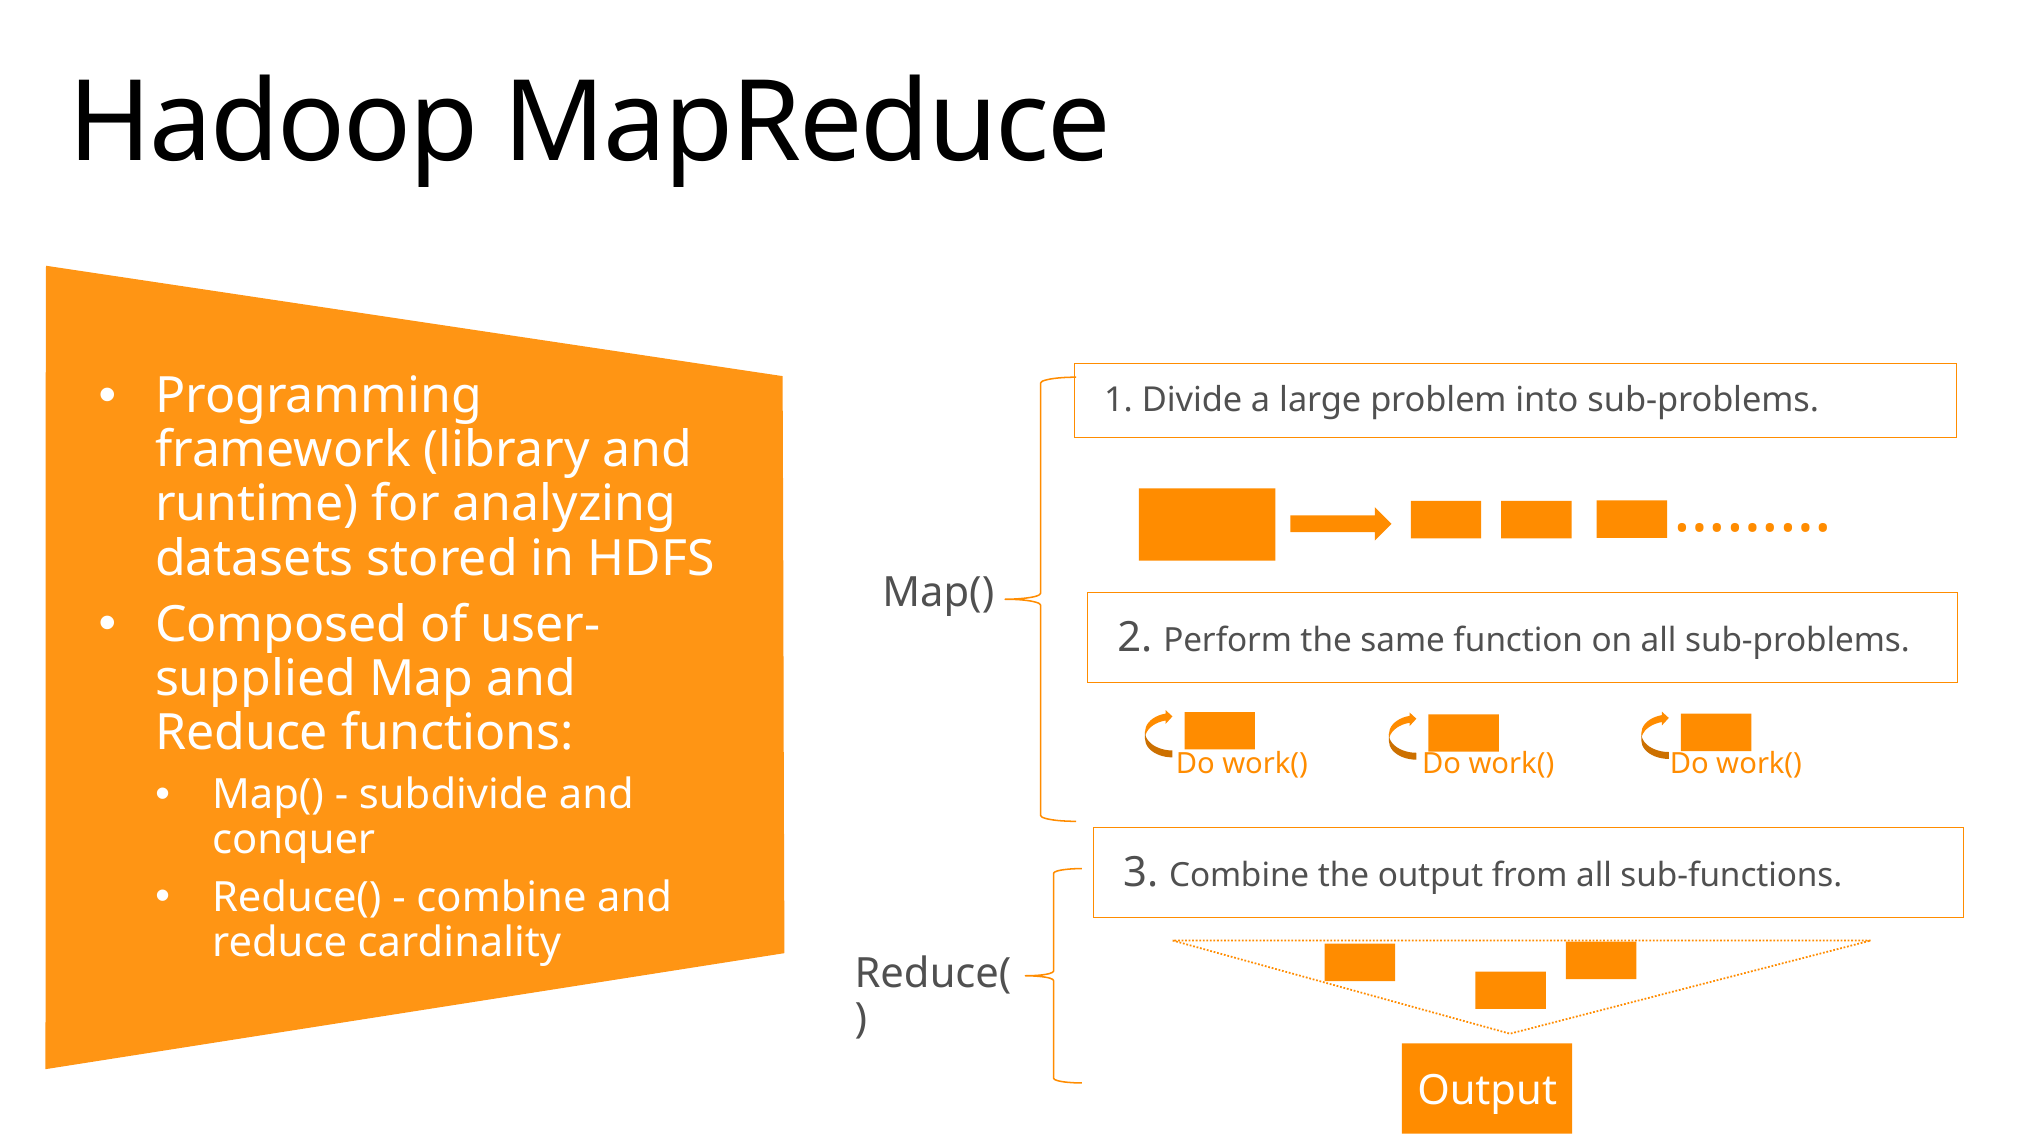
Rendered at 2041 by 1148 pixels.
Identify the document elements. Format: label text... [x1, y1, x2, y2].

text_box [1596, 500, 1643, 539]
text_box [1048, 867, 1082, 1084]
text_box Programming framework (library and runtime) for analyzing datasets stored in HDFS Composed of user-supplied Map and Reduce functions: Map() - subdivide and conquer Reduce() - combine and reduce cardinality [45, 265, 785, 1070]
text_box Reduce() [824, 927, 1048, 1065]
text_box [1565, 941, 1637, 980]
text_box Output [1401, 1042, 1573, 1134]
text_box [1324, 943, 1396, 982]
text_box [1387, 711, 1418, 761]
text_box 1. Divide a large problem into sub-problems. [1074, 363, 1957, 438]
text_box [1410, 500, 1482, 539]
text_box [1289, 506, 1393, 542]
text_box Do work() [1145, 733, 1391, 797]
text_box [1138, 487, 1276, 562]
text_box [1500, 500, 1573, 539]
text_box [1172, 939, 1871, 1035]
text_box [1184, 711, 1256, 733]
text_box Do work() [1391, 733, 1638, 797]
text_box [1680, 713, 1752, 733]
text_box [1039, 376, 1077, 823]
text_box [1144, 709, 1174, 759]
text_box [1640, 710, 1670, 760]
text_box ……… [1643, 449, 1890, 570]
title Hadoop MapReduce [45, 48, 1996, 199]
text_box Map() [852, 547, 1076, 638]
text_box 3. Combine the output from all sub-functions. [1093, 827, 1964, 918]
text_box [1475, 971, 1547, 1010]
text_box Do work() [1639, 733, 1886, 797]
text_box 2. Perform the same function on all sub-problems. [1087, 592, 1958, 683]
text_box [1428, 713, 1500, 733]
